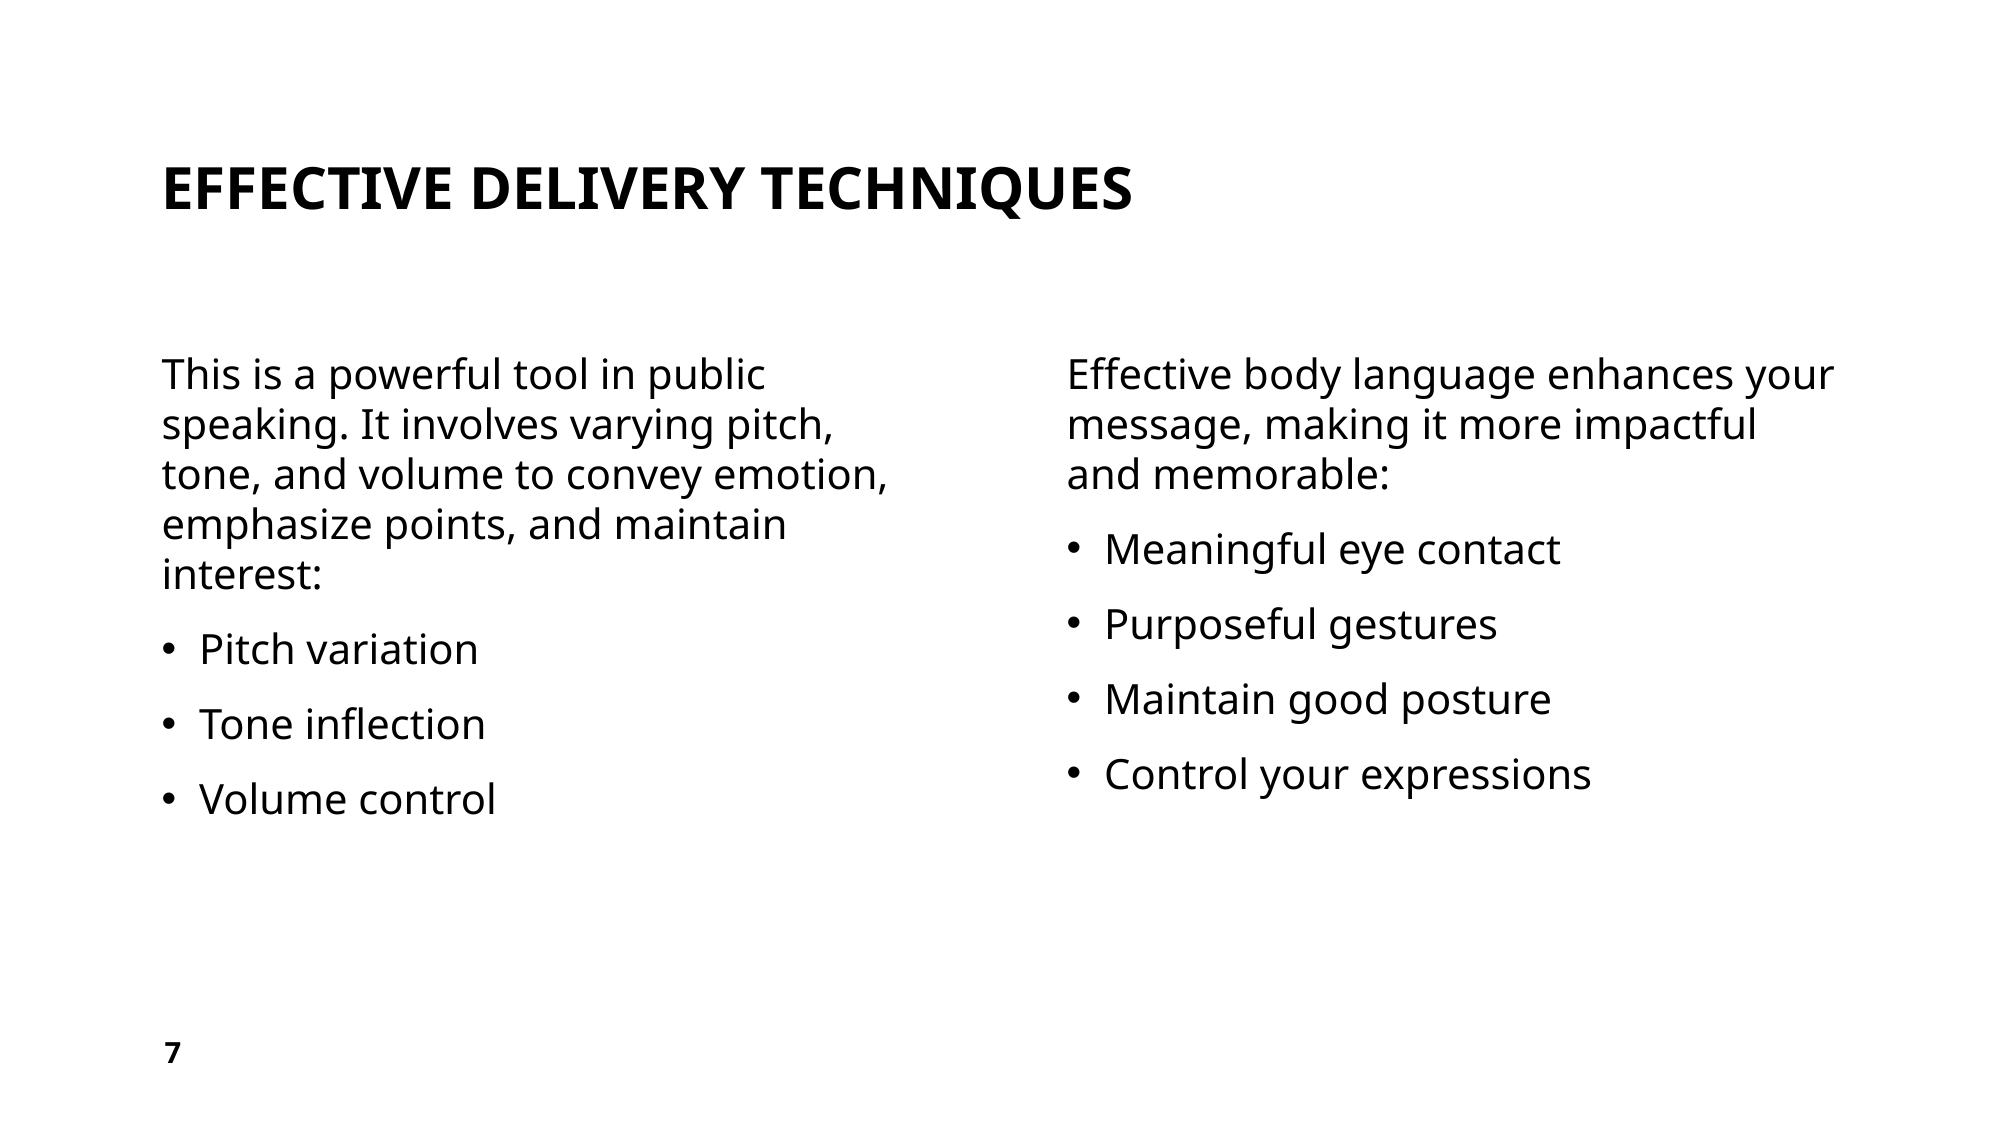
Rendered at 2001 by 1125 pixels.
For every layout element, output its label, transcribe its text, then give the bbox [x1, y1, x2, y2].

title Effective delivery techniques [146, 11, 1854, 230]
list Effective body language enhances your message, making it more impactful and memorable: Meaningful eye contact Purposeful gestures Maintain good posture Control your expressions [1051, 340, 1854, 946]
list This is a powerful tool in public speaking. It involves varying pitch, tone, and volume to convey emotion, emphasize points, and maintain interest: Pitch variation Tone inflection Volume control [146, 340, 949, 946]
slide_number 7 [149, 1024, 588, 1085]
